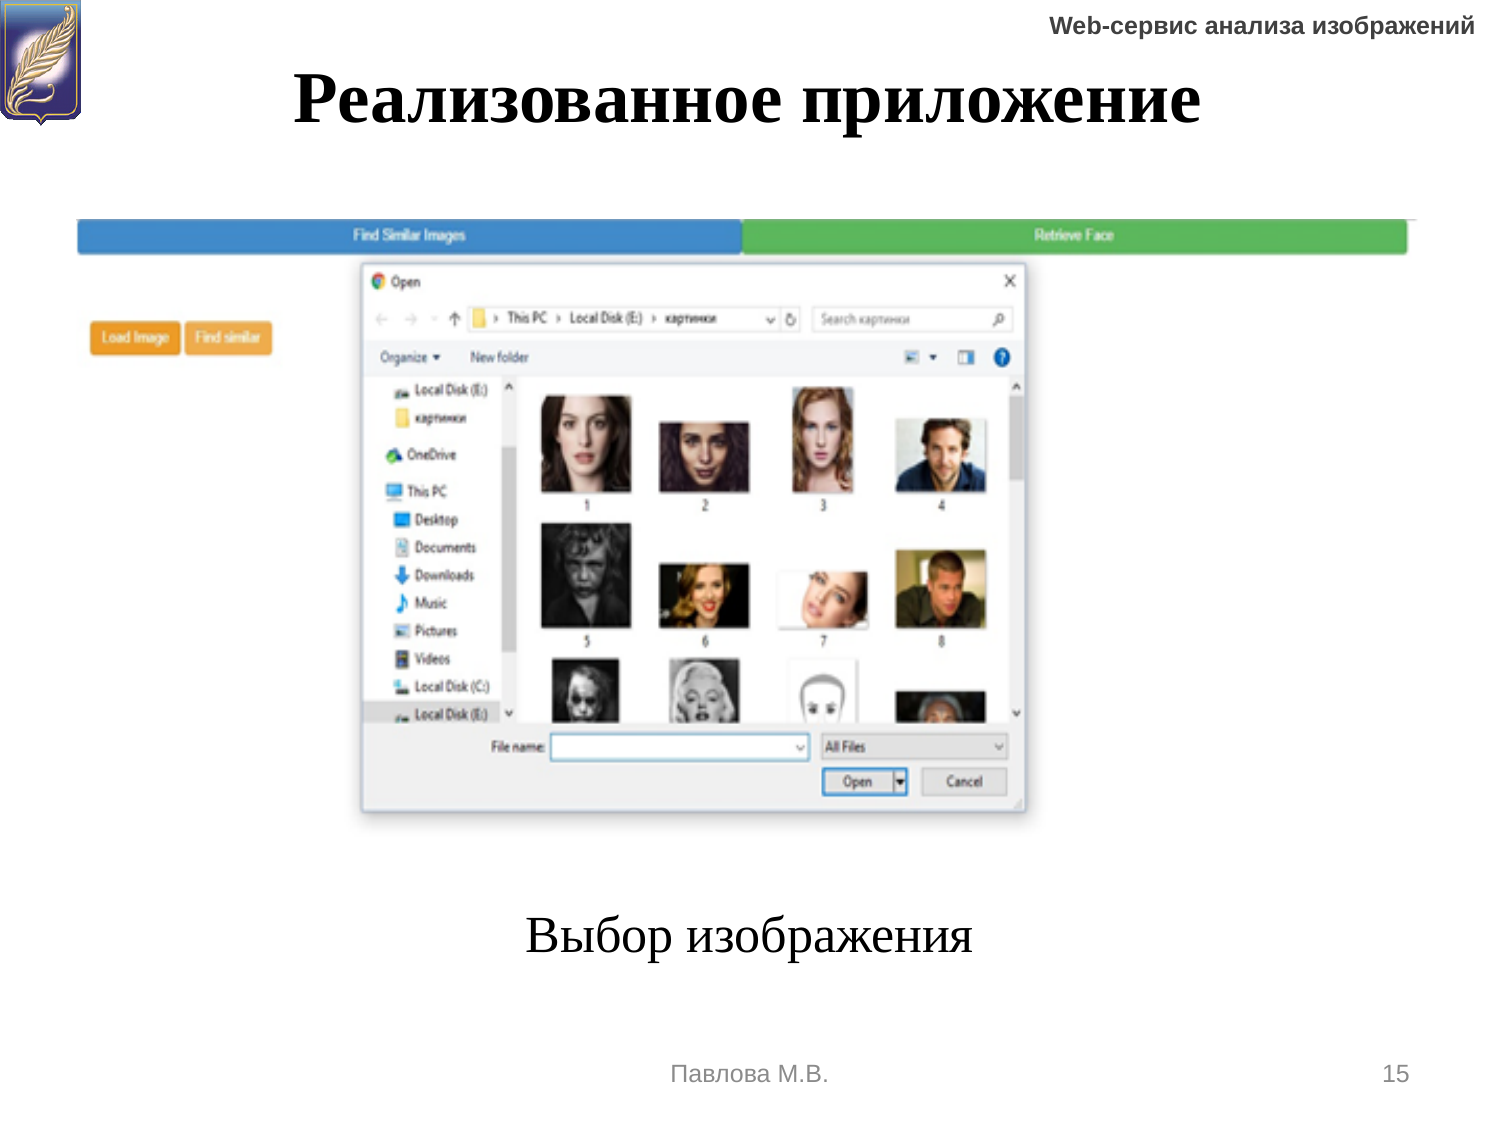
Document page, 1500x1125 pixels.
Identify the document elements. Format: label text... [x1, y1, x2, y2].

picture [76, 219, 1424, 847]
title Реализованное приложение [73, 0, 1424, 188]
footer Павлова М.В. [512, 1042, 988, 1103]
text_box Выбор изображения [510, 893, 990, 971]
slide_number 15 [1074, 1042, 1425, 1103]
picture [0, 0, 73, 126]
